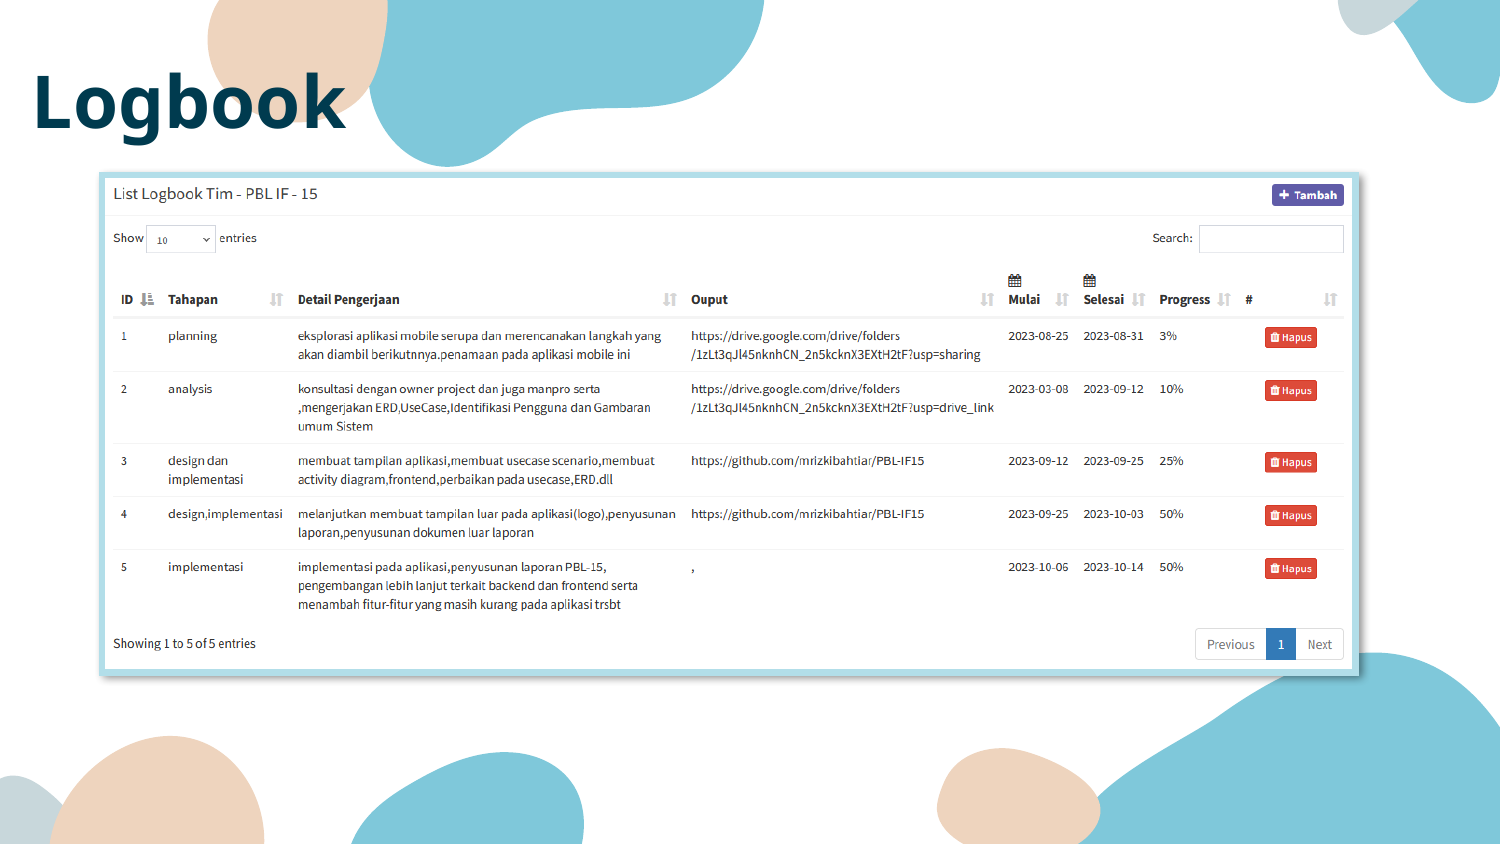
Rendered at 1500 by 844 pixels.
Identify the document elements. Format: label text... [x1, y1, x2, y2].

title Logbook [16, 41, 1120, 136]
picture [104, 177, 1353, 670]
